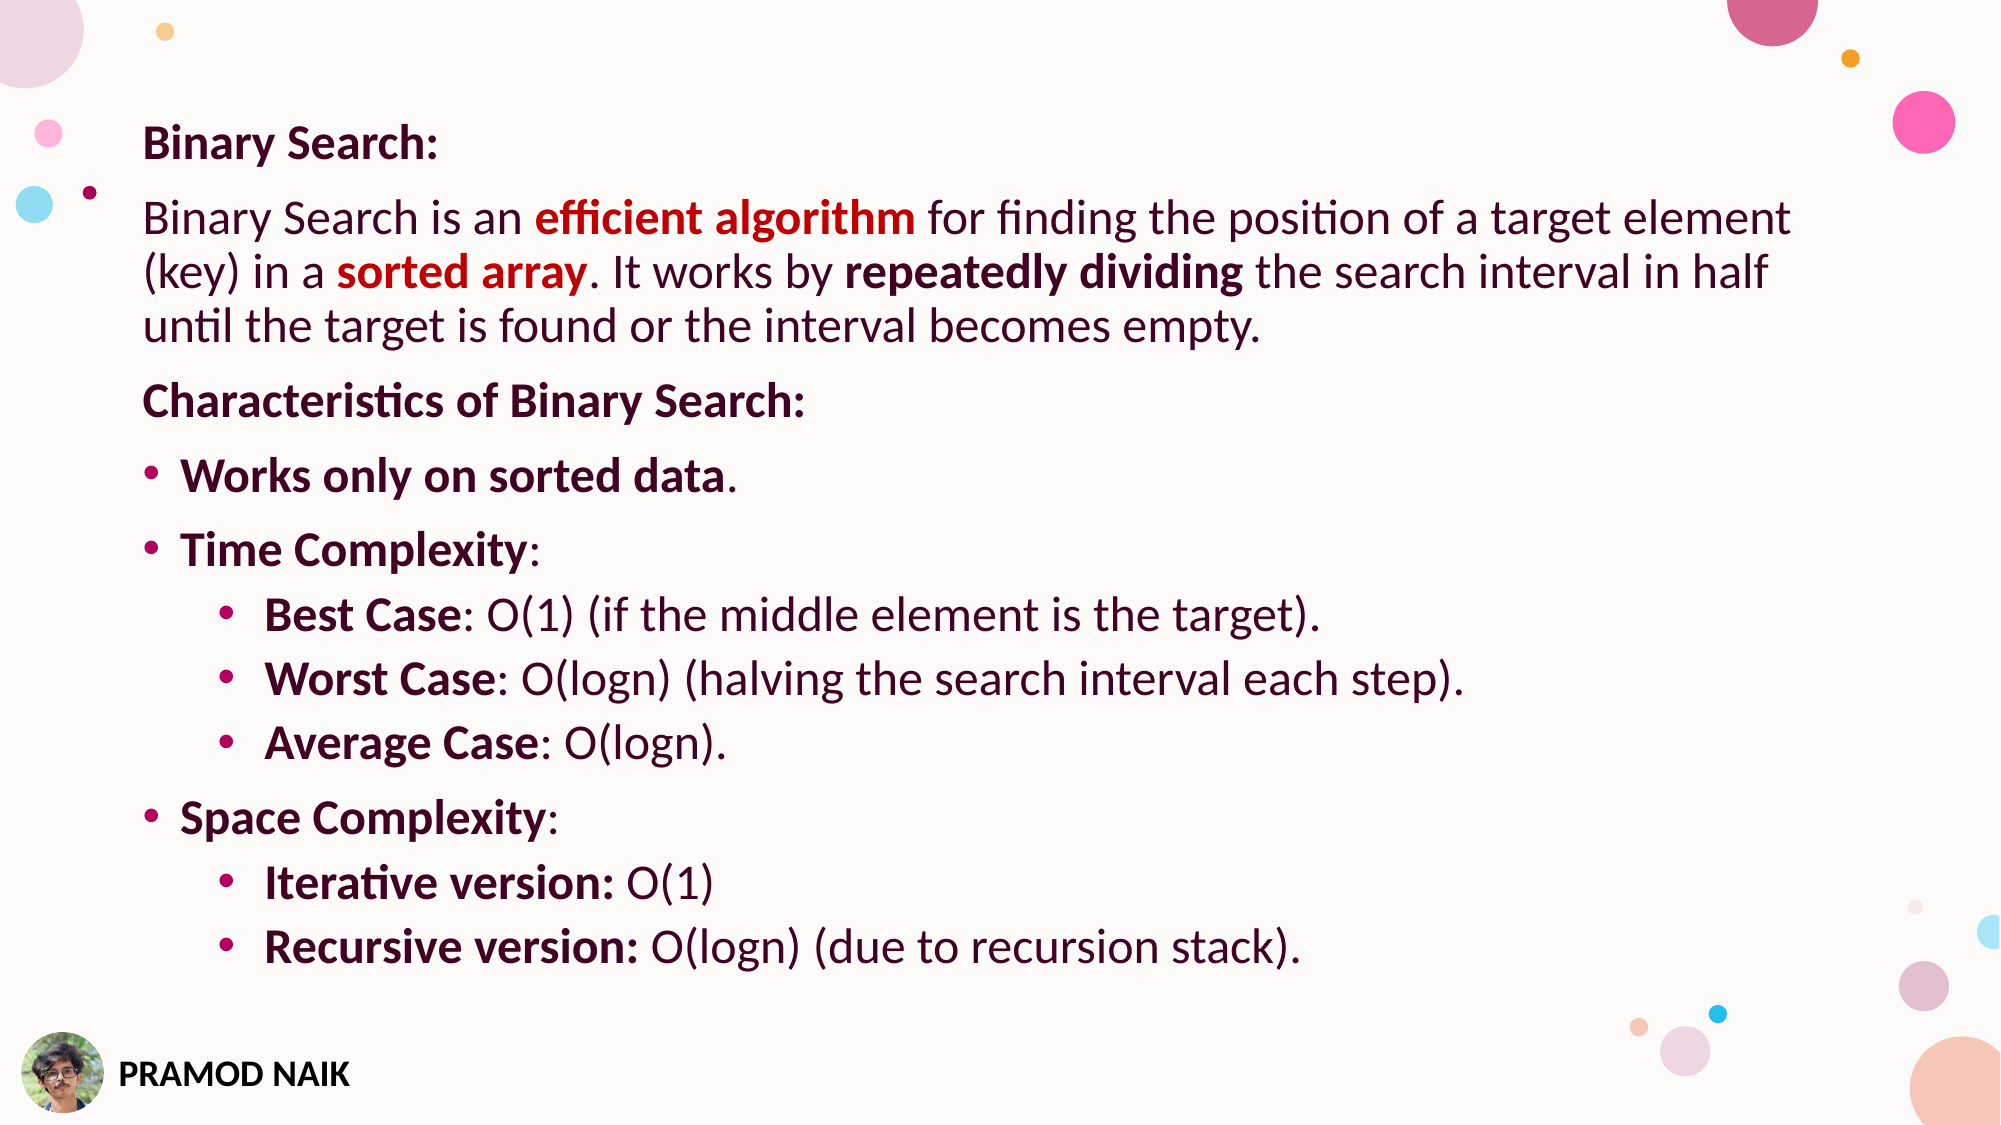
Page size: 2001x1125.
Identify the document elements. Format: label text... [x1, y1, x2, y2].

picture [21, 1031, 104, 1114]
list Binary Search: Binary Search is an efficient algorithm for finding the position of a target element (key) in a sorted array. It works by repeatedly dividing the search interval in half until the target is found or the interval becomes empty. Characteristics of Binary Search: Works only on sorted data. Time Complexity: Best Case: O(1) (if the middle element is the target). Worst Case: O(log⁡n) (halving the search interval each step). Average Case: O(log⁡n). Space Complexity: Iterative version: O(1) Recursive version: O(log⁡n) (due to recursion stack). [127, 108, 1877, 1014]
